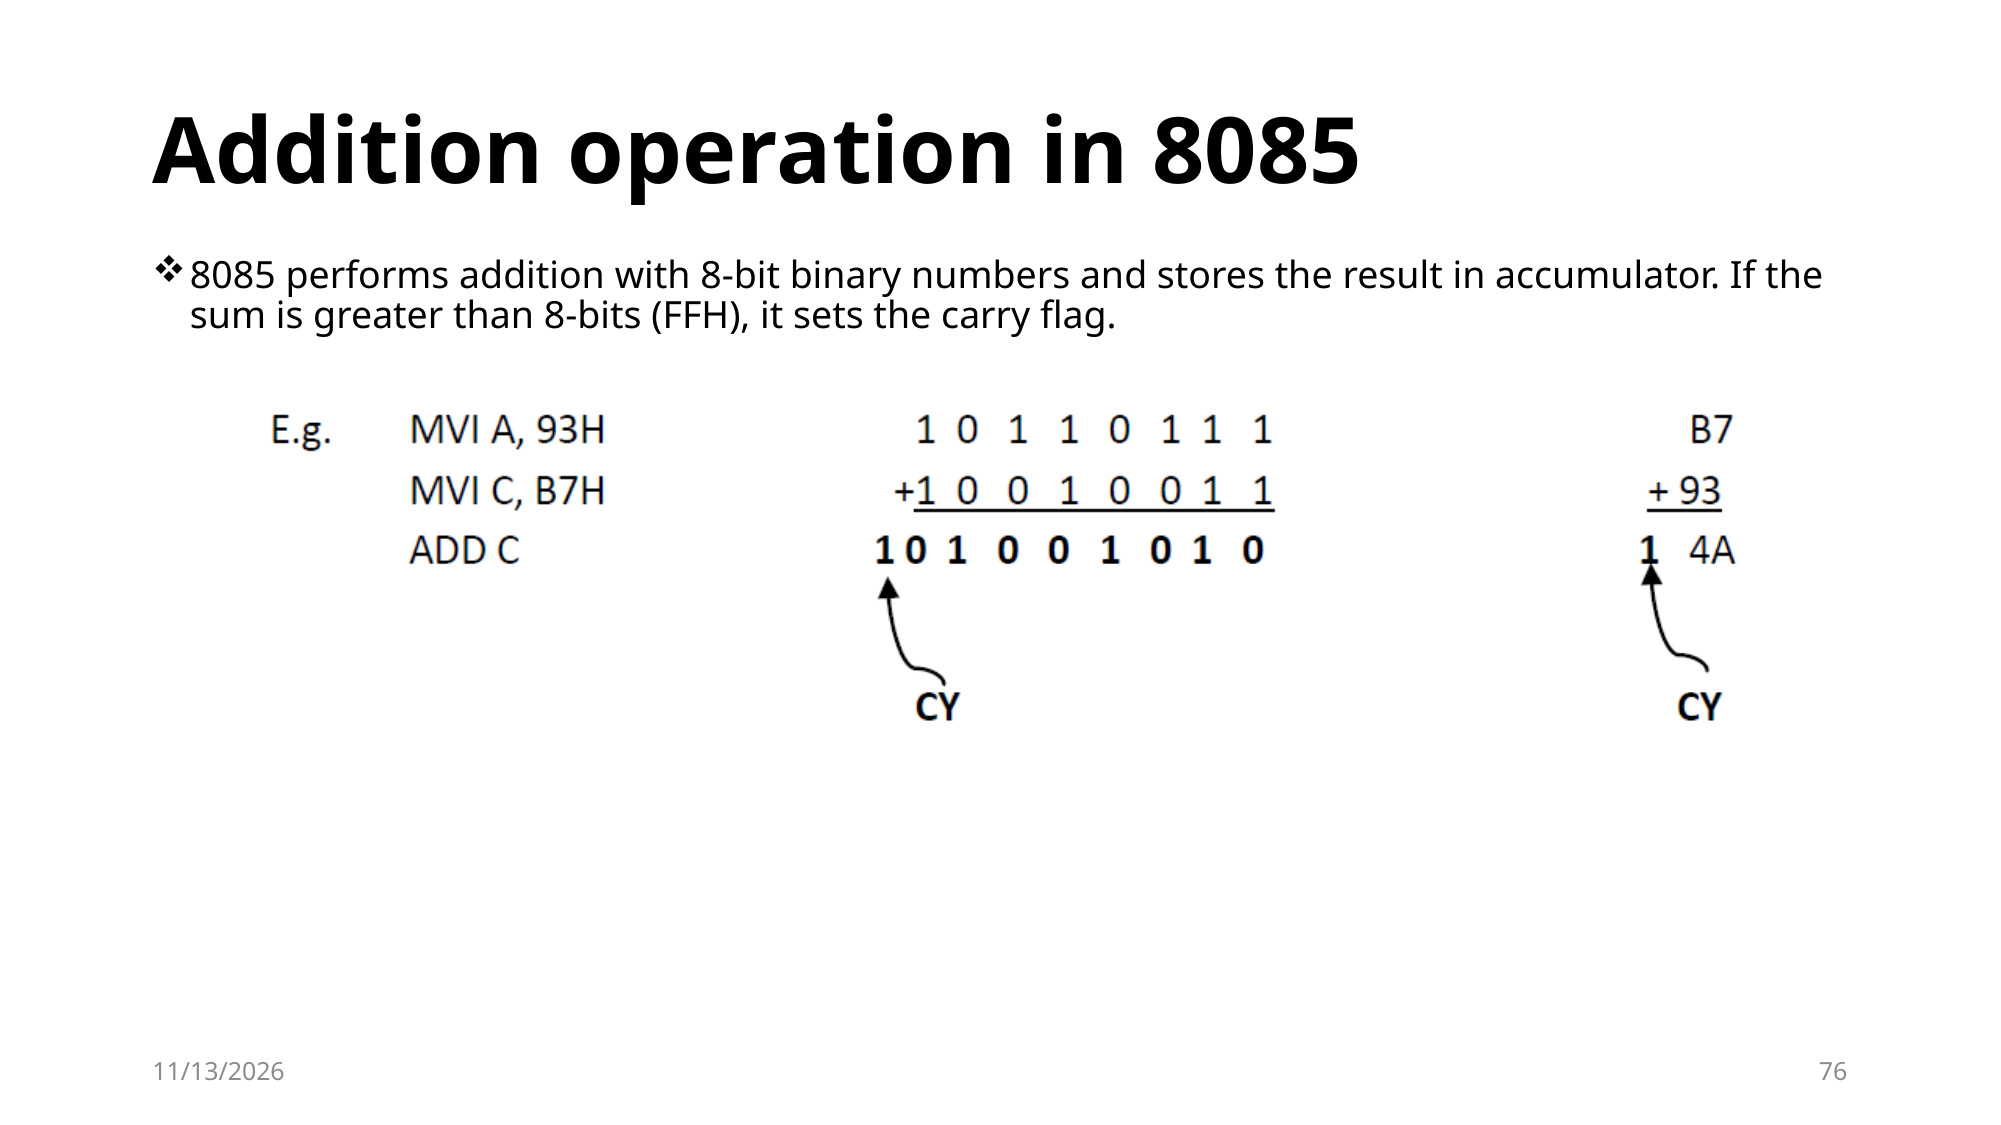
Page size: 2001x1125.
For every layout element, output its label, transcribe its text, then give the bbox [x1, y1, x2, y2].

picture [248, 376, 1752, 749]
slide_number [137, 1042, 588, 1103]
title Addition operation in 8085 [137, 59, 1863, 248]
slide_number 76 [1412, 1042, 1863, 1103]
list 8085 performs addition with 8-bit binary numbers and stores the result in accumulator. If the sum is greater than 8-bits (FFH), it sets the carry flag. [137, 248, 1863, 1043]
